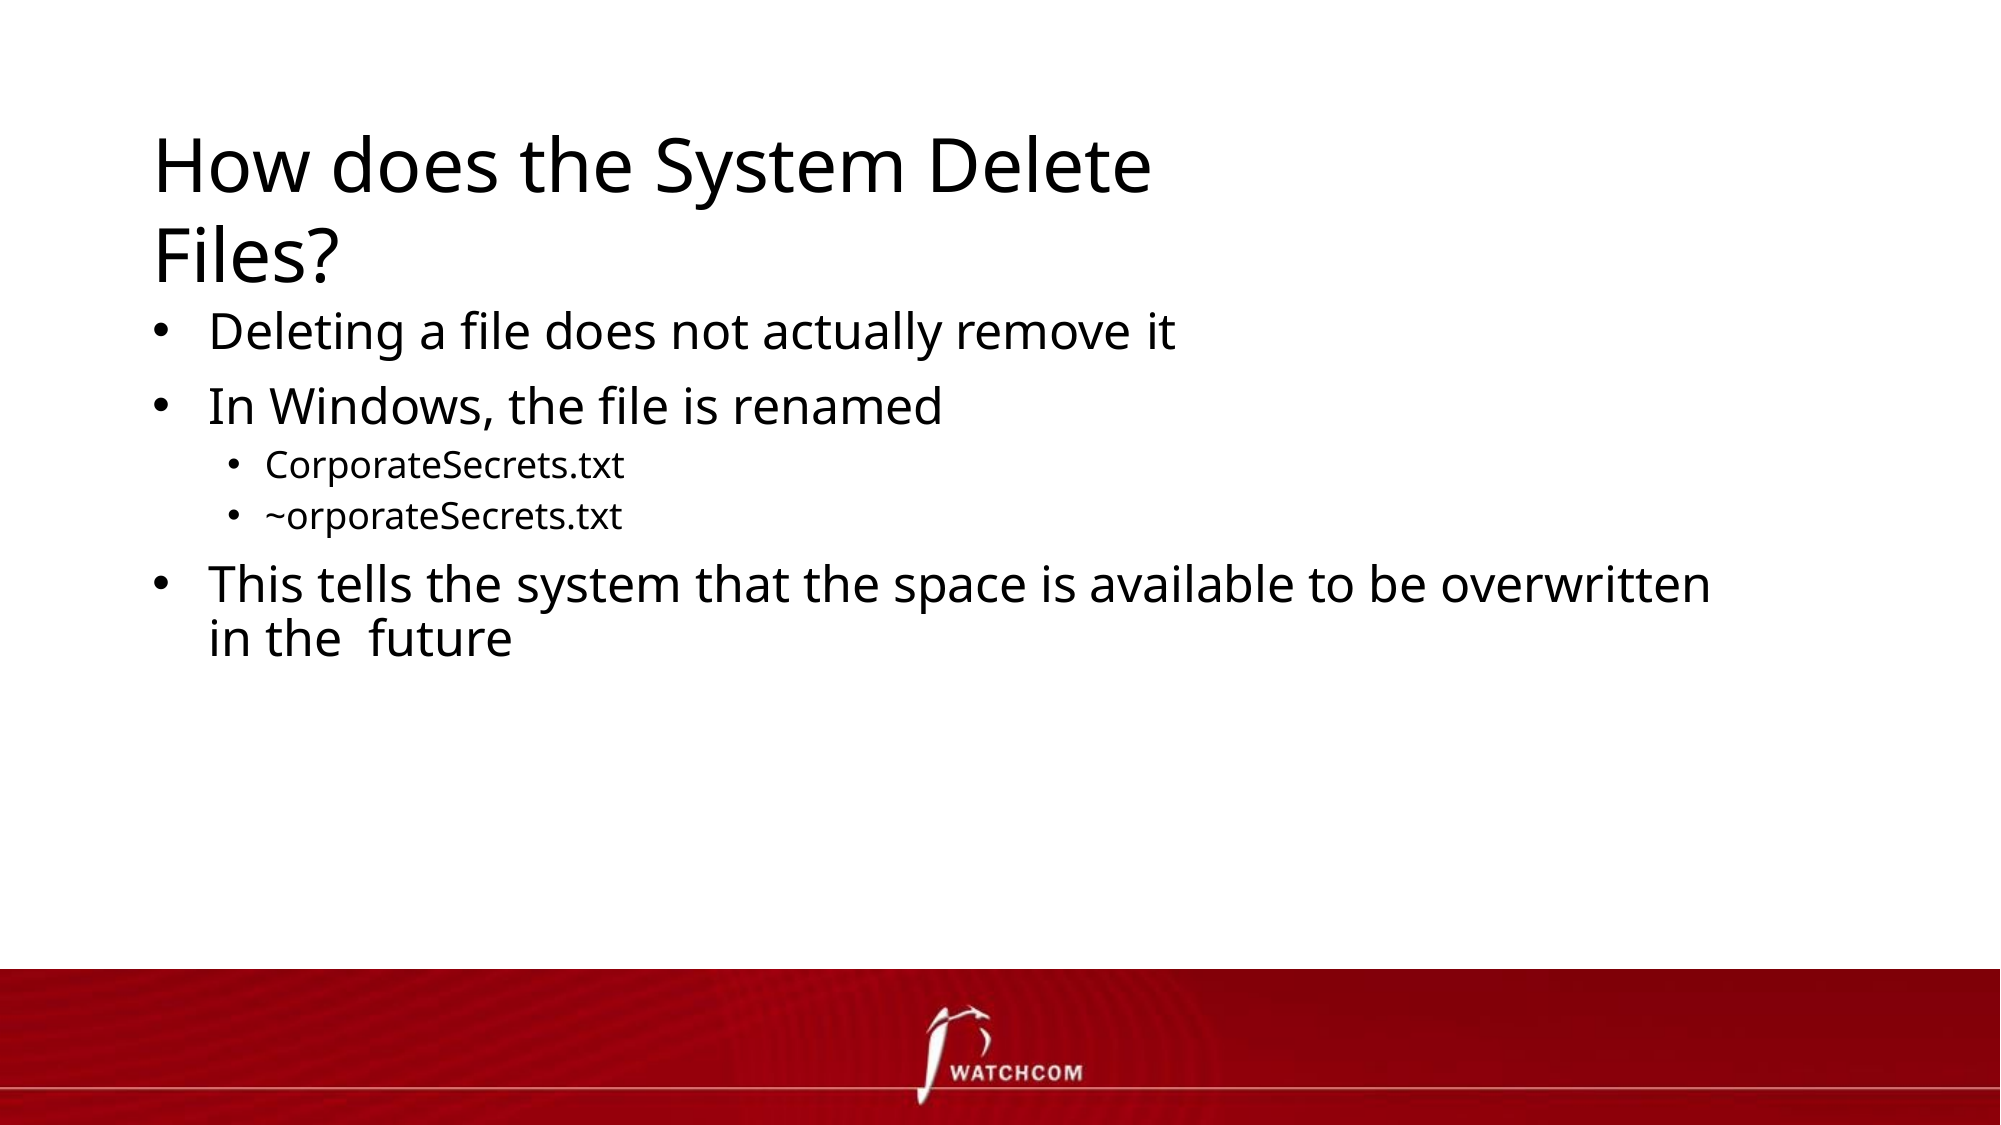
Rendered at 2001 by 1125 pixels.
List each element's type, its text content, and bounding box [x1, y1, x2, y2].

title How does the System Delete Files? [150, 115, 1302, 282]
picture [0, 969, 2000, 1125]
text_box Deleting a file does not actually remove it In Windows, the file is renamed CorporateSecrets.txt ~orporateSecrets.txt This tells the system that the space is available to be overwritten in the future [150, 282, 1764, 667]
